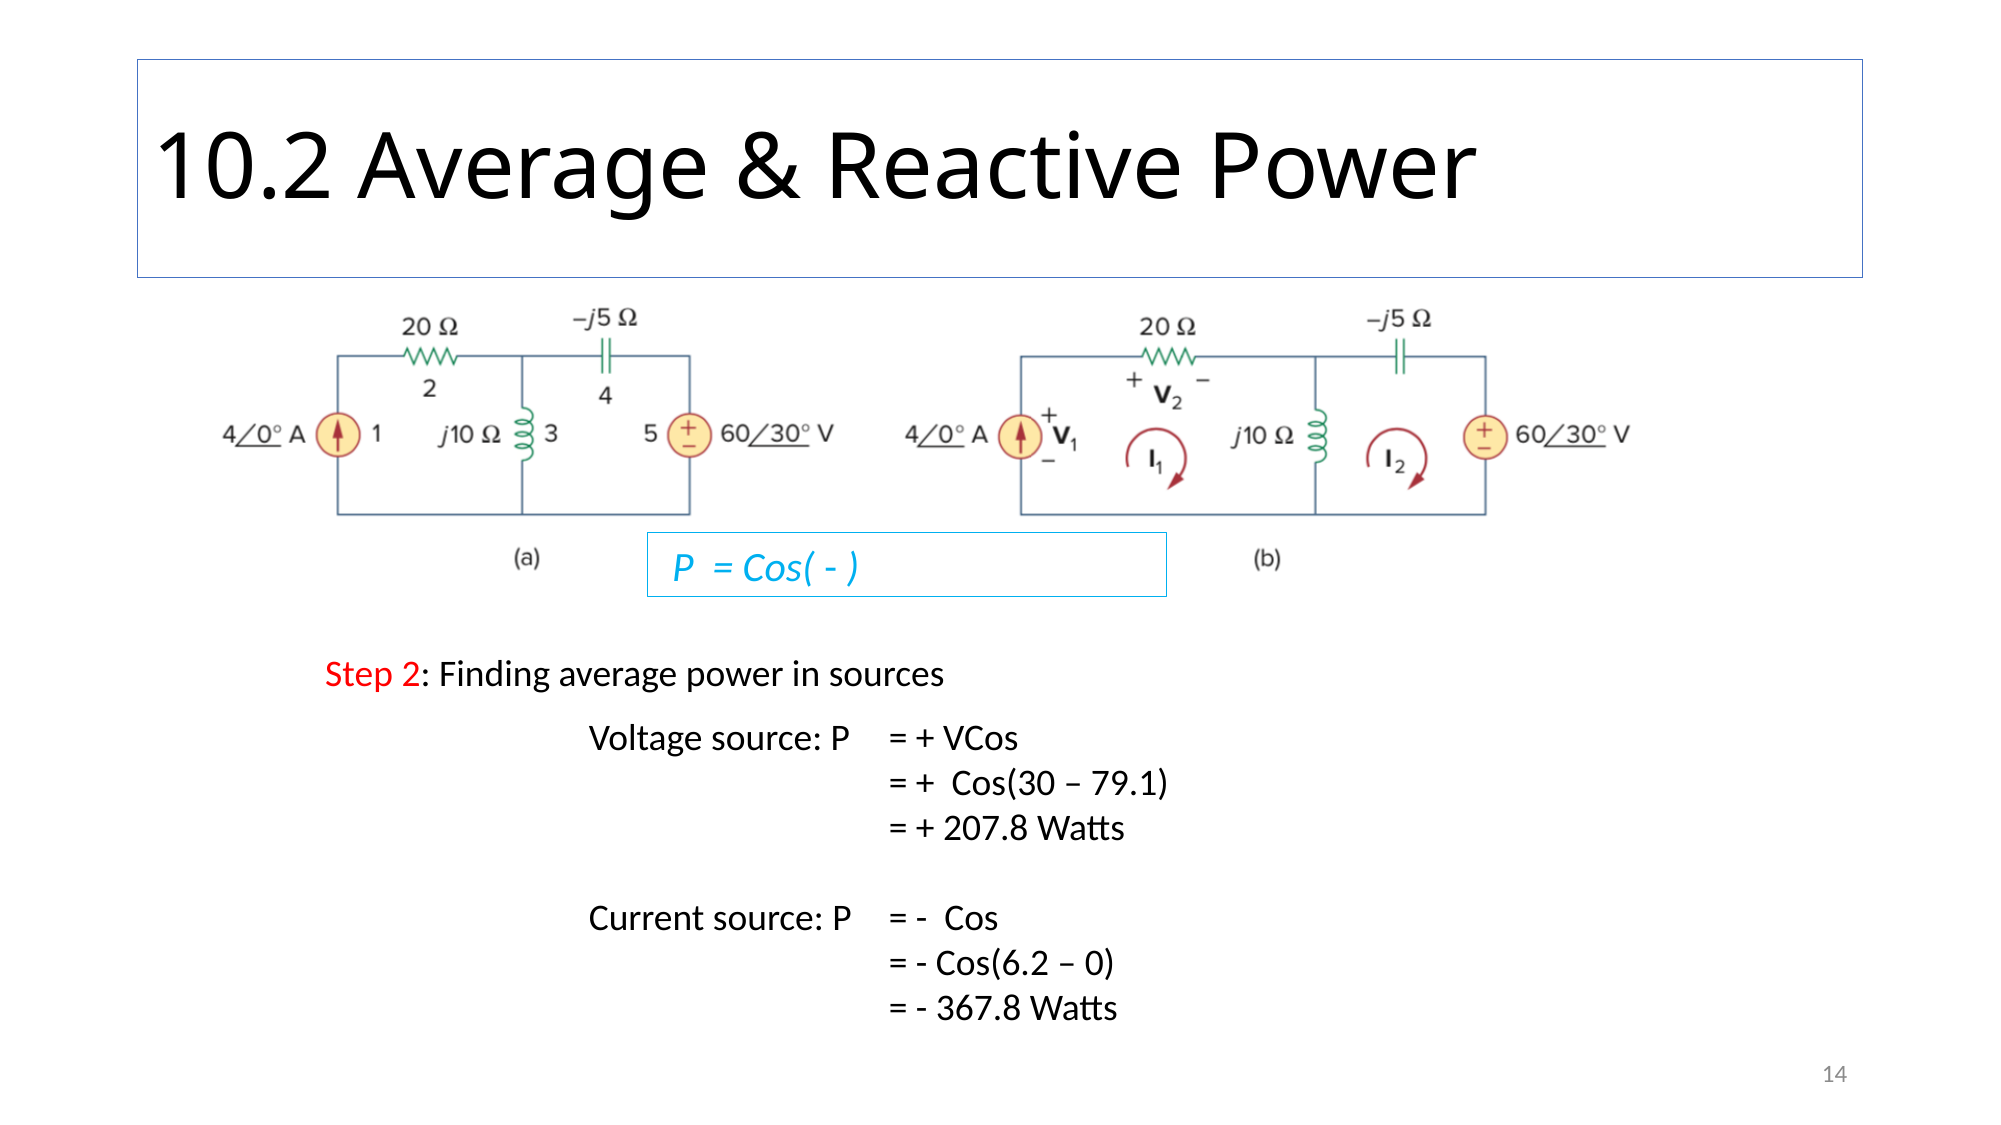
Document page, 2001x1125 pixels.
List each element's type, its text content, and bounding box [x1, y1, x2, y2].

picture [649, 534, 1165, 580]
picture [132, 283, 1695, 580]
title 10.2 Average & Reactive Power [137, 59, 1863, 278]
slide_number 14 [1412, 1042, 1863, 1103]
text_box Step 2: Finding average power in sources [310, 641, 961, 702]
picture [770, 564, 780, 578]
picture [680, 558, 689, 568]
